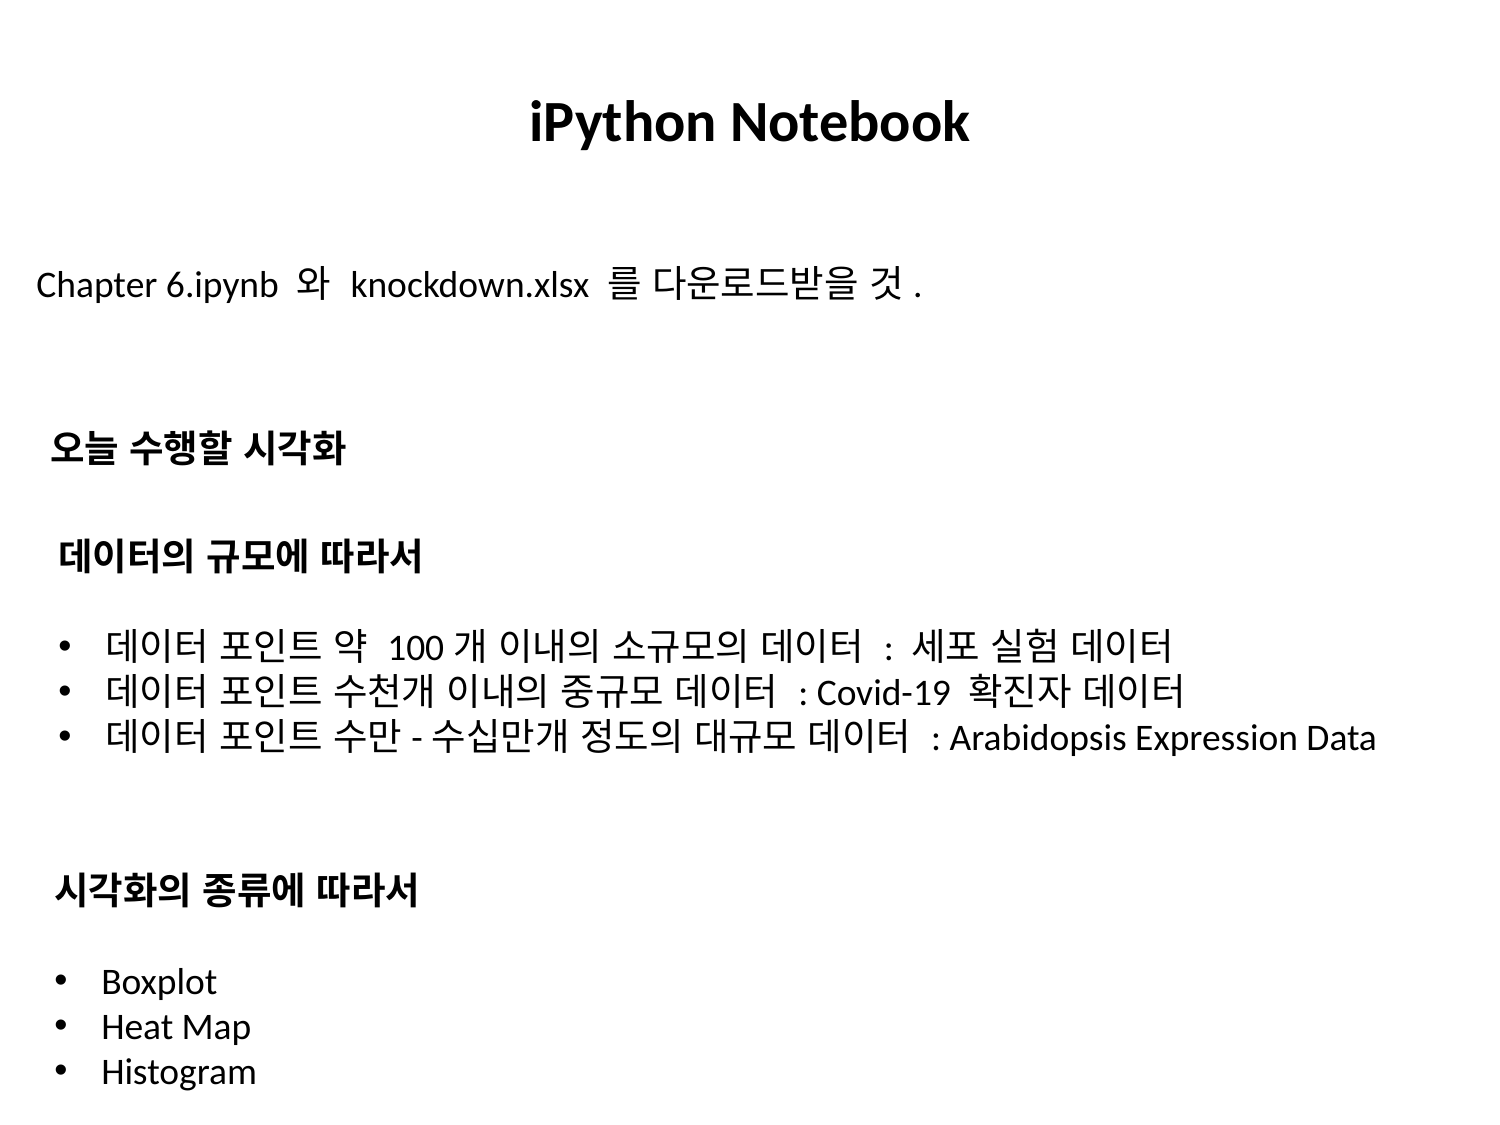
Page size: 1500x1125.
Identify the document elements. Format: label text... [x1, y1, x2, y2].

text_box Chapter 6.ipynb 와 knockdown.xlsx 를 다운로드받을 것. [21, 253, 938, 313]
text_box 오늘 수행할 시각화 [35, 417, 373, 477]
text_box 시각화의 종류에 따라서 Boxplot Heat Map Histogram [39, 859, 436, 1100]
text_box 데이터의 규모에 따라서 데이터 포인트 약 100개 이내의 소규모의 데이터 : 세포 실험 데이터 데이터 포인트 수천개 이내의 중규모 데이터 : Covid-19 확진자 데이터 데이터 포인트 수만-수십만개 정도의 대규모 데이터 : Arabidopsis Expression Data [43, 525, 1393, 766]
text_box iPython Notebook [514, 76, 986, 161]
